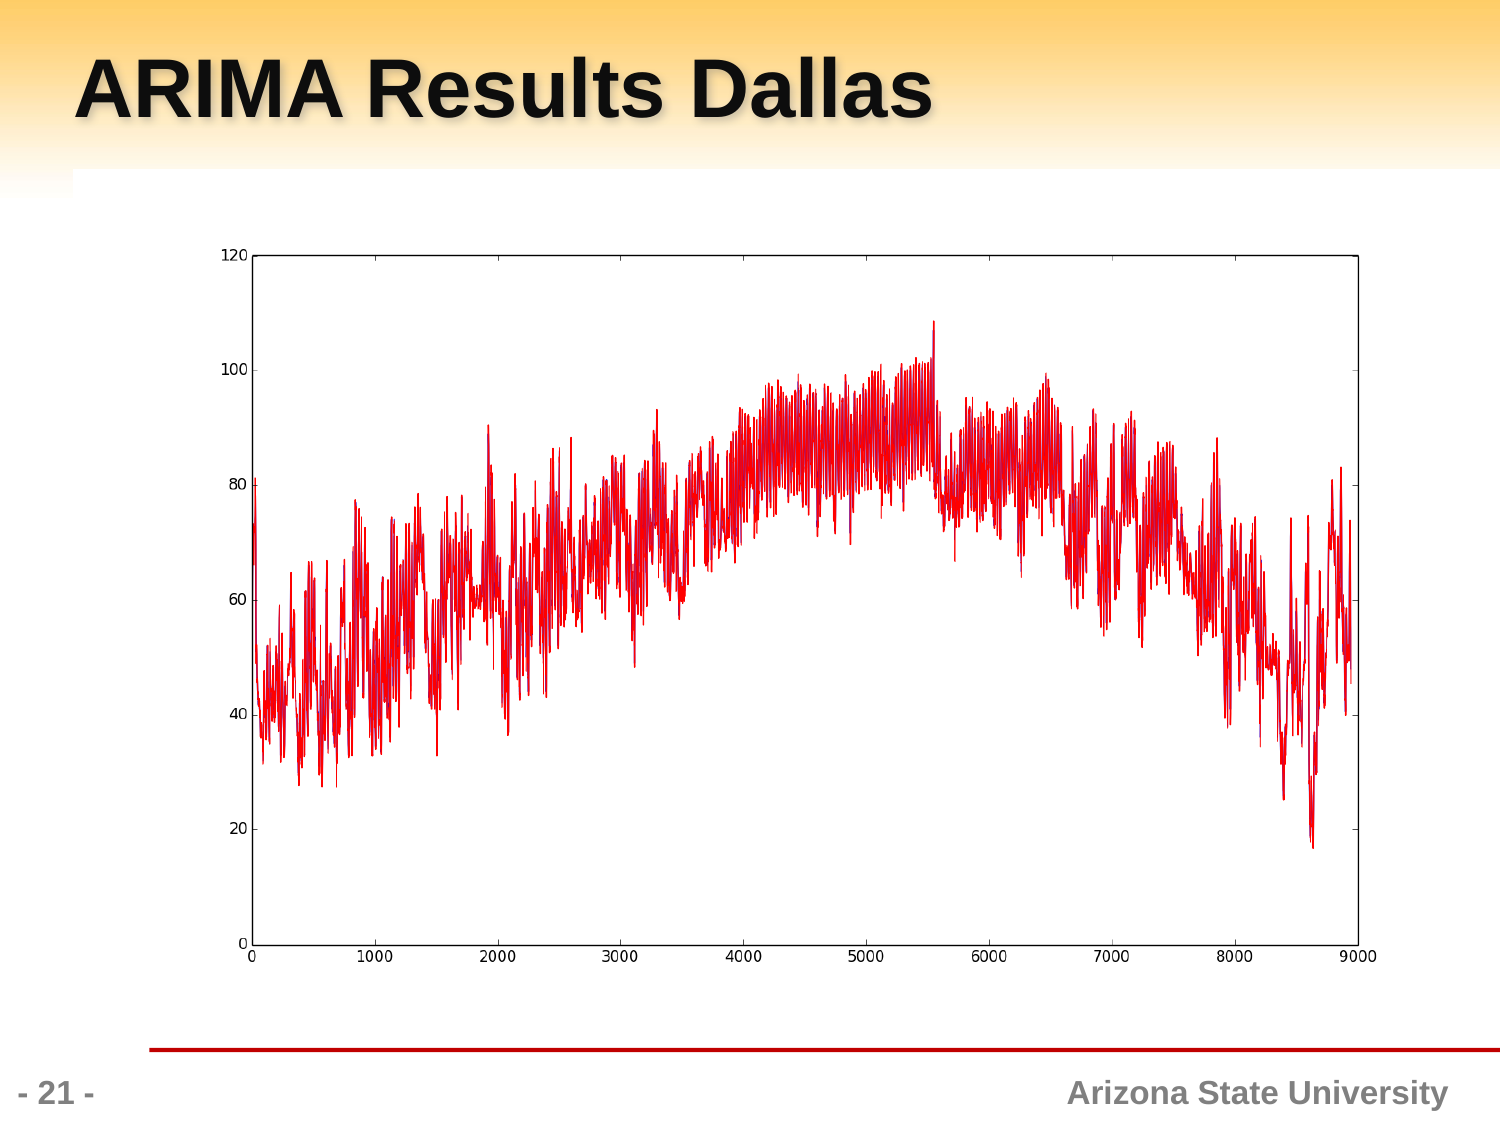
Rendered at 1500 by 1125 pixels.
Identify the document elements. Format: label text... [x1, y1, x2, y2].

title ARIMA Results Dallas [72, 18, 1424, 150]
slide_number - 21 - [0, 1063, 113, 1125]
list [73, 168, 1500, 1030]
picture [0, 0, 1500, 198]
